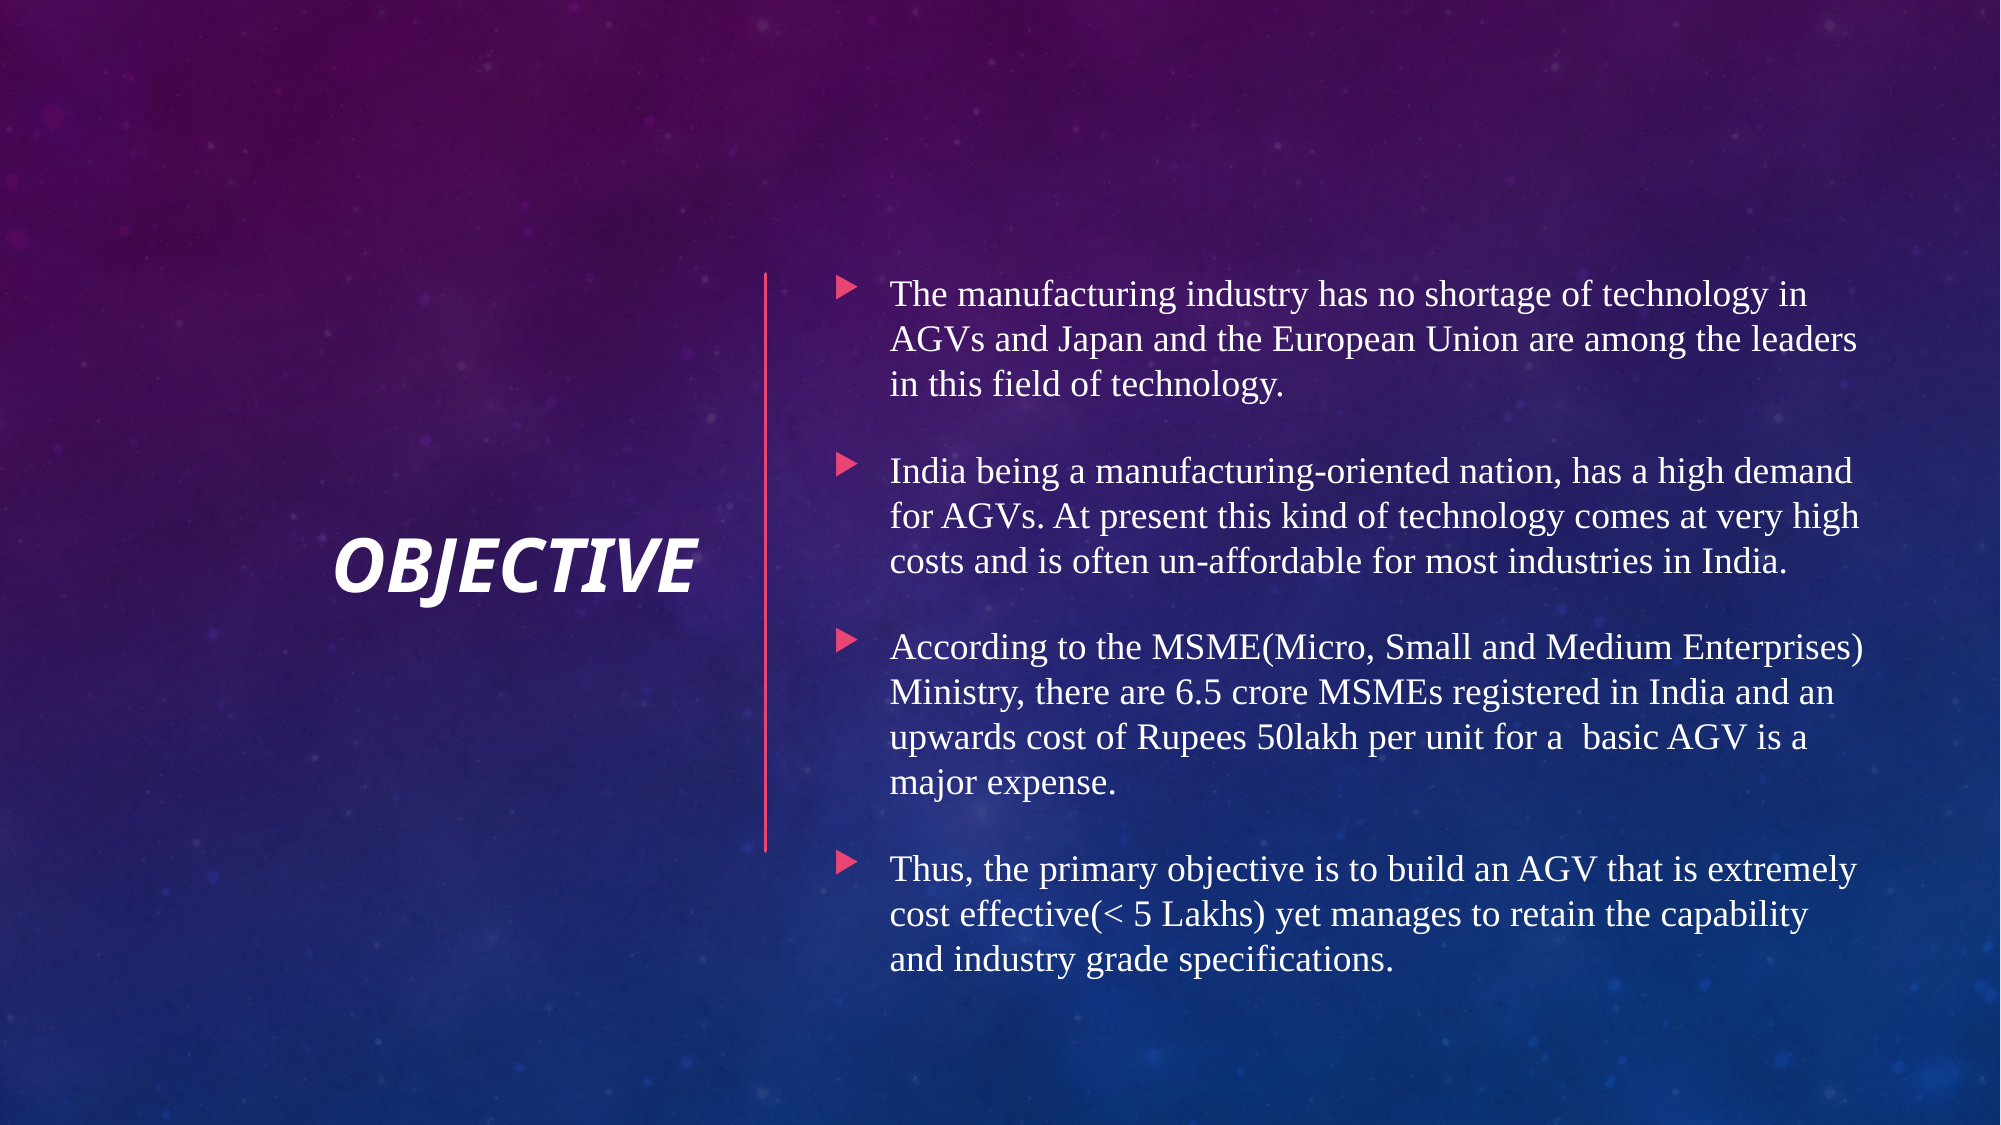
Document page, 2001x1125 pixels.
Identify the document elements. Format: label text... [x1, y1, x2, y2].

list The manufacturing industry has no shortage of technology in AGVs and Japan and the European Union are among the leaders in this field of technology. India being a manufacturing-oriented nation, has a high demand for AGVs. At present this kind of technology comes at very high costs and is often un-affordable for most industries in India. According to the MSME(Micro, Small and Medium Enterprises) Ministry, there are 6.5 crore MSMEs registered in India and an upwards cost of Rupees 50lakh per unit for a basic AGV is a major expense. Thus, the primary objective is to build an AGV that is extremely cost effective(< 5 Lakhs) yet manages to retain the capability and industry grade specifications. [818, 188, 1888, 1125]
title objective [112, 188, 713, 937]
text_box [0, 0, 2000, 1125]
